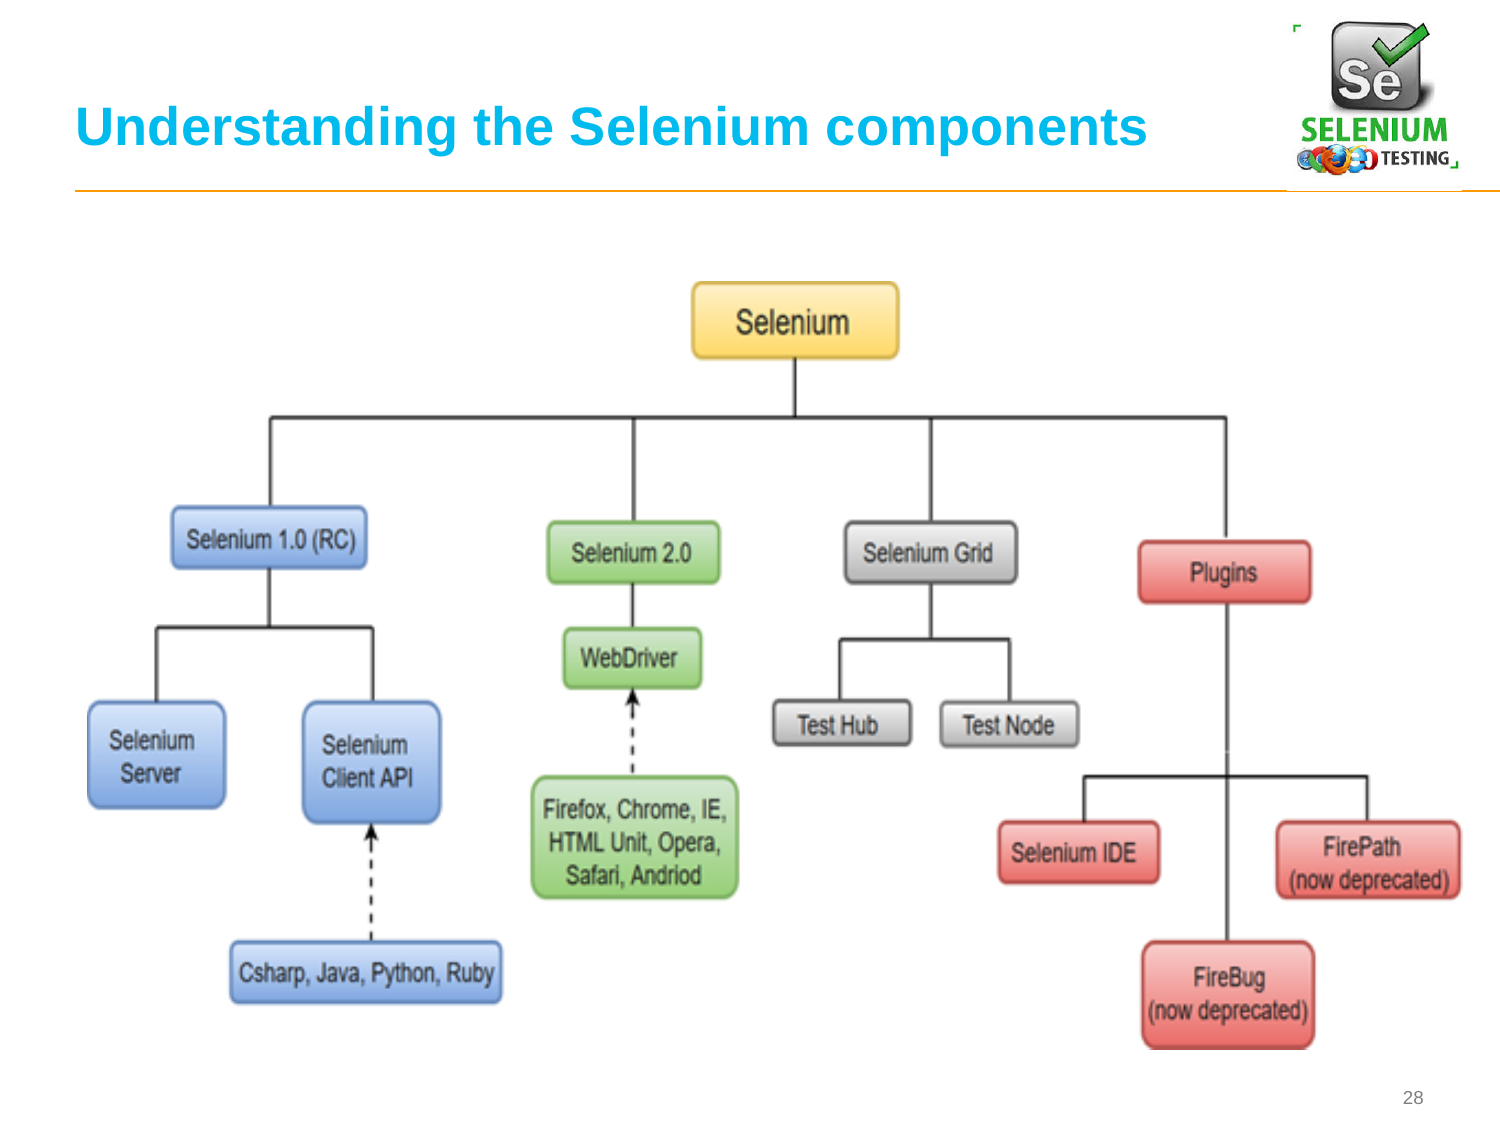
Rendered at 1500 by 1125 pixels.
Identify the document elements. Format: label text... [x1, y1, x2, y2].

picture [87, 281, 1472, 1051]
title Understanding the Selenium components [75, 27, 1422, 157]
picture [1287, 16, 1462, 191]
